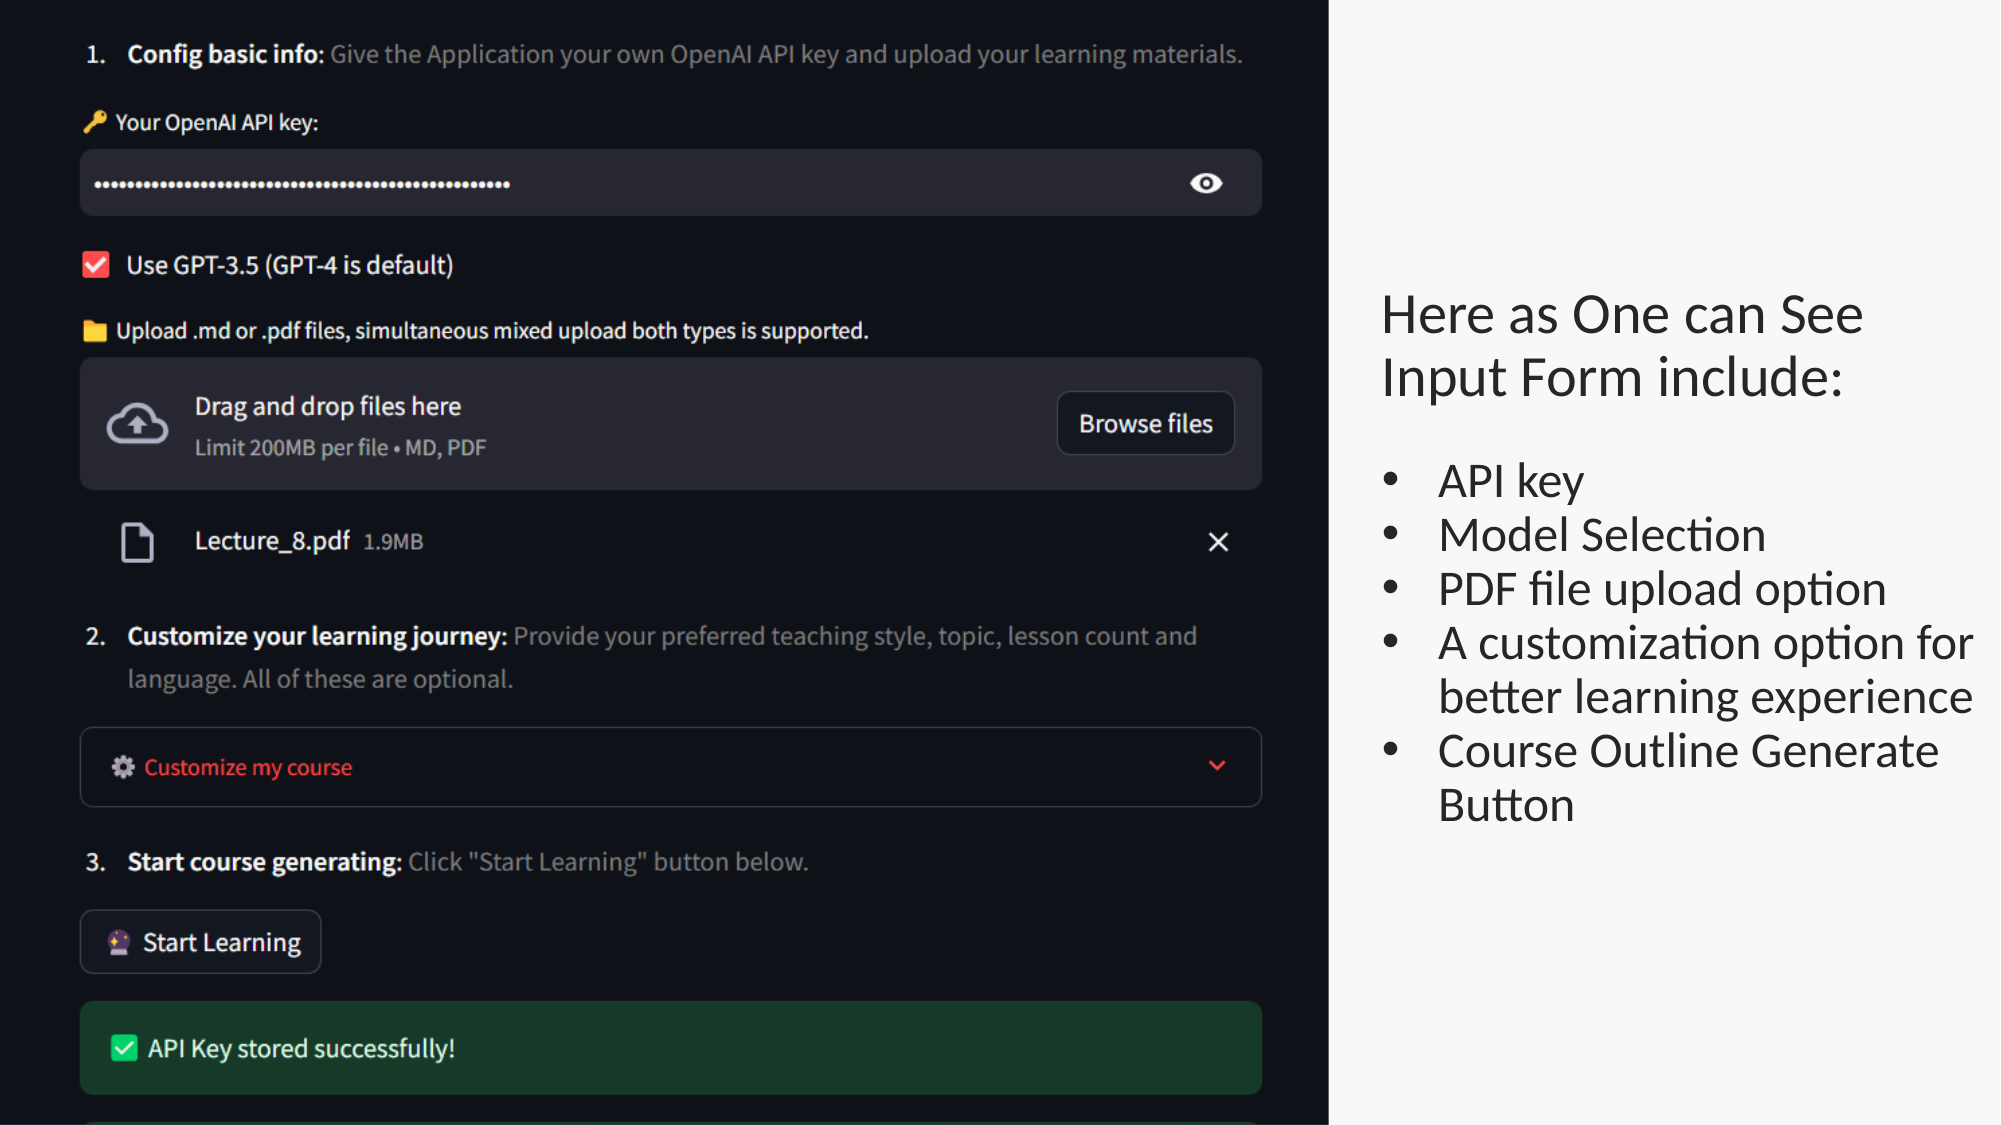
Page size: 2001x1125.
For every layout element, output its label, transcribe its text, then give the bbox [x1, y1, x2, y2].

text_box Here as One can See Input Form include: API key Model Selection PDF file upload option A customization option for better learning experience Course Outline Generate Button [1329, 0, 2000, 1125]
picture [0, 0, 1329, 1125]
